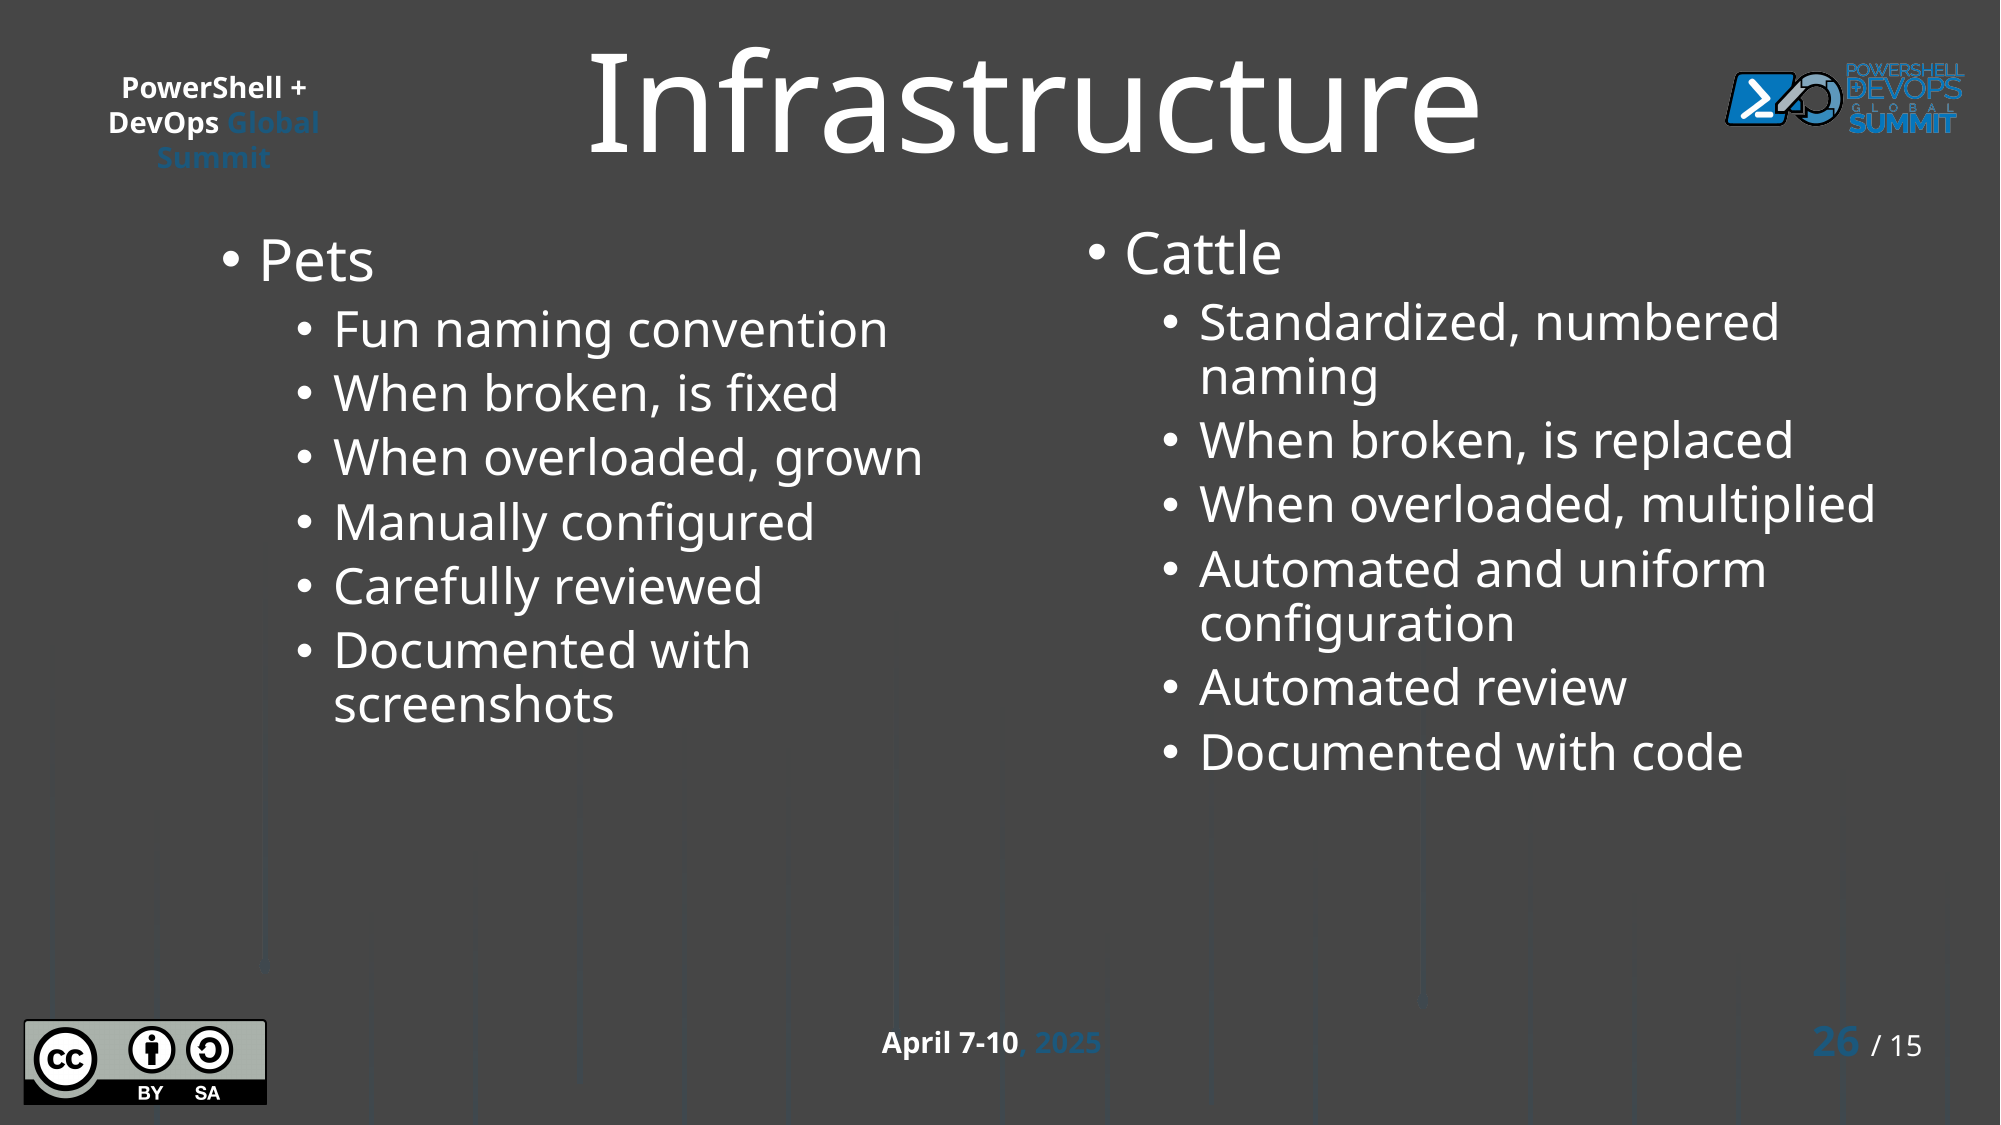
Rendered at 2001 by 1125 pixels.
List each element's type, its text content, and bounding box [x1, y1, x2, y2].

list Pets Fun naming convention When broken, is fixed When overloaded, grown Manually configured Carefully reviewed Documented with screenshots [206, 223, 1000, 902]
text_box Cattle Standardized, numbered naming When broken, is replaced When overloaded, multiplied Automated and uniform configuration Automated review Documented with code [1072, 216, 1908, 895]
picture [1725, 61, 1965, 139]
picture [23, 1019, 267, 1105]
title Infrastructure [367, 25, 1704, 244]
